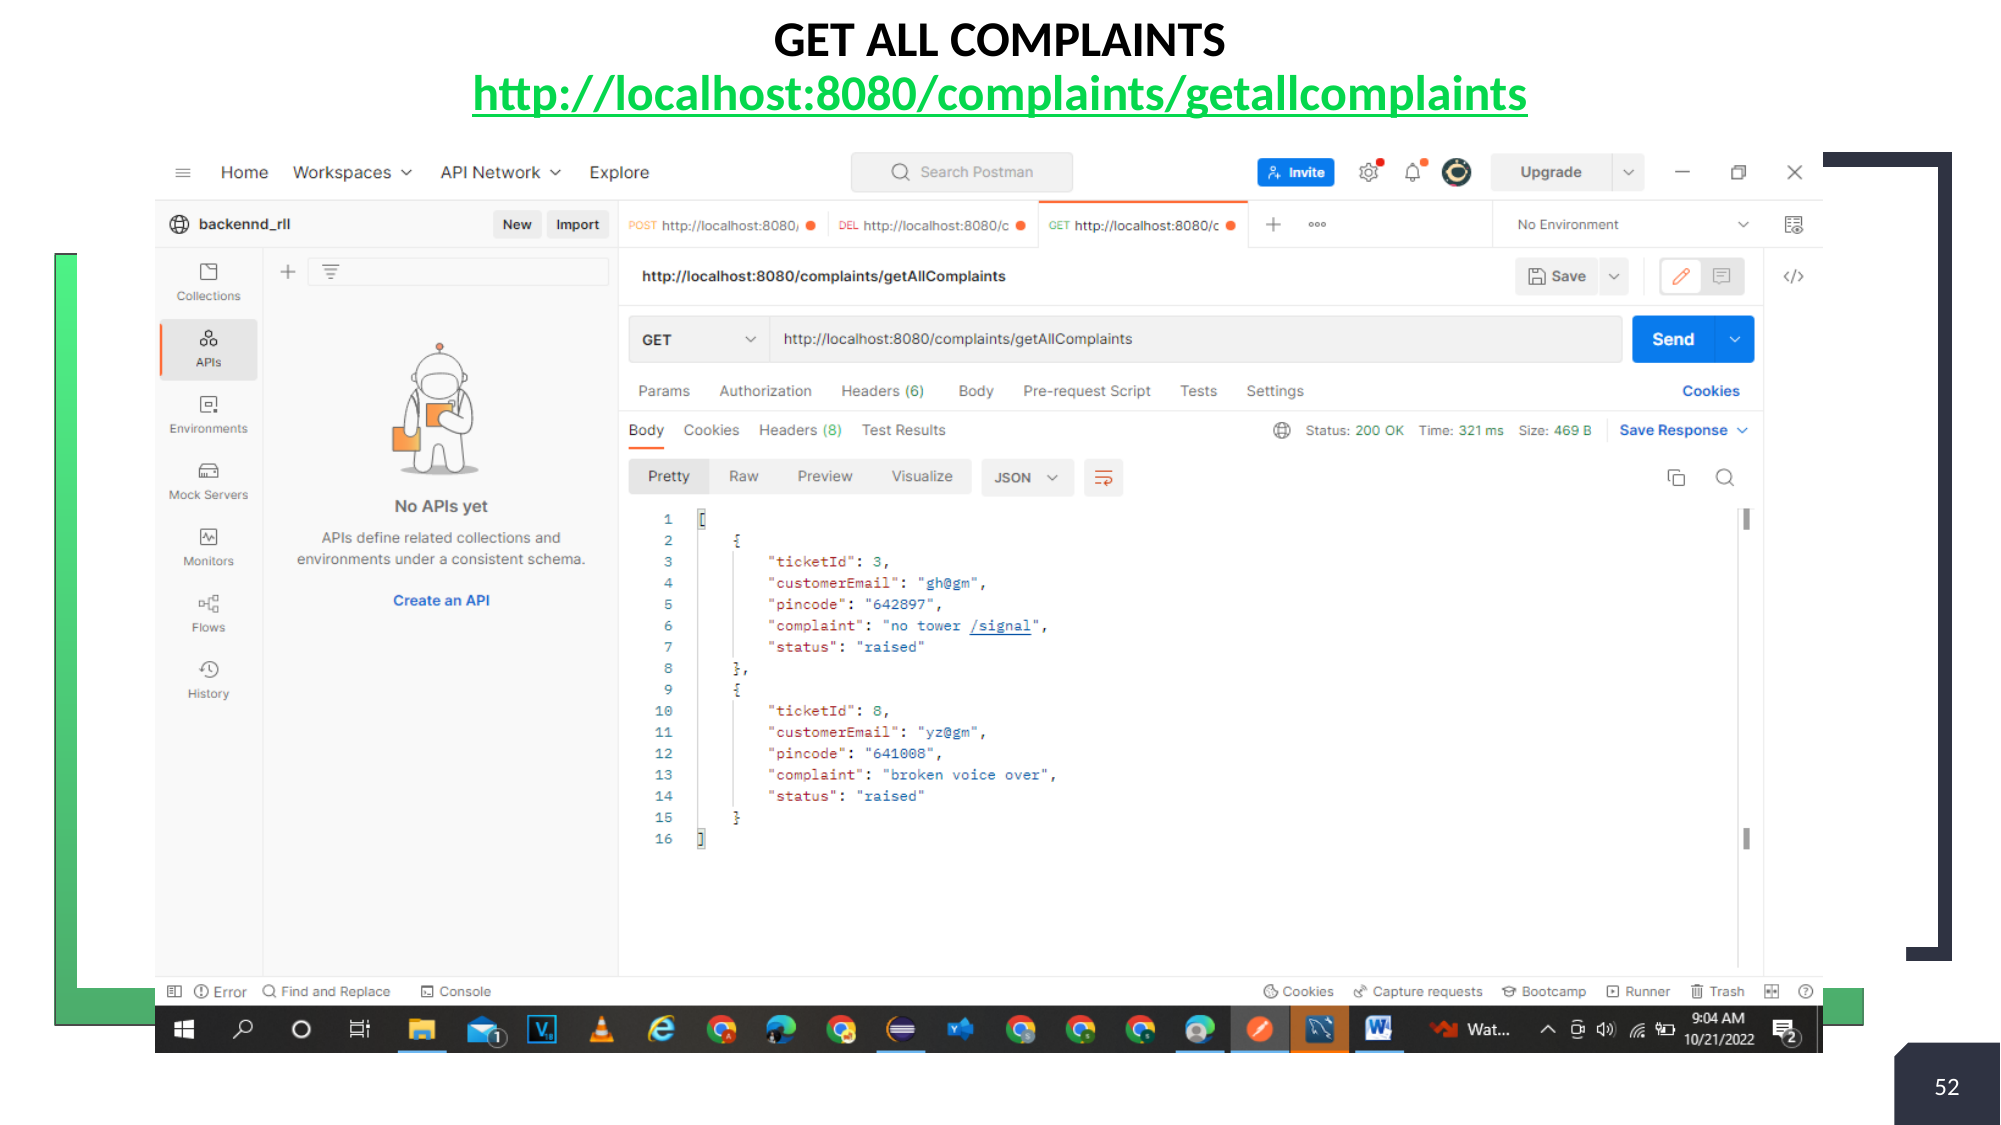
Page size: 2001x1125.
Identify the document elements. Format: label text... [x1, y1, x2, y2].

picture [155, 144, 1823, 1053]
slide_number 52 [1894, 1052, 2000, 1119]
title GET ALL COMPLAINTS http://localhost:8080/complaints/getallcomplaints [97, 0, 1903, 195]
